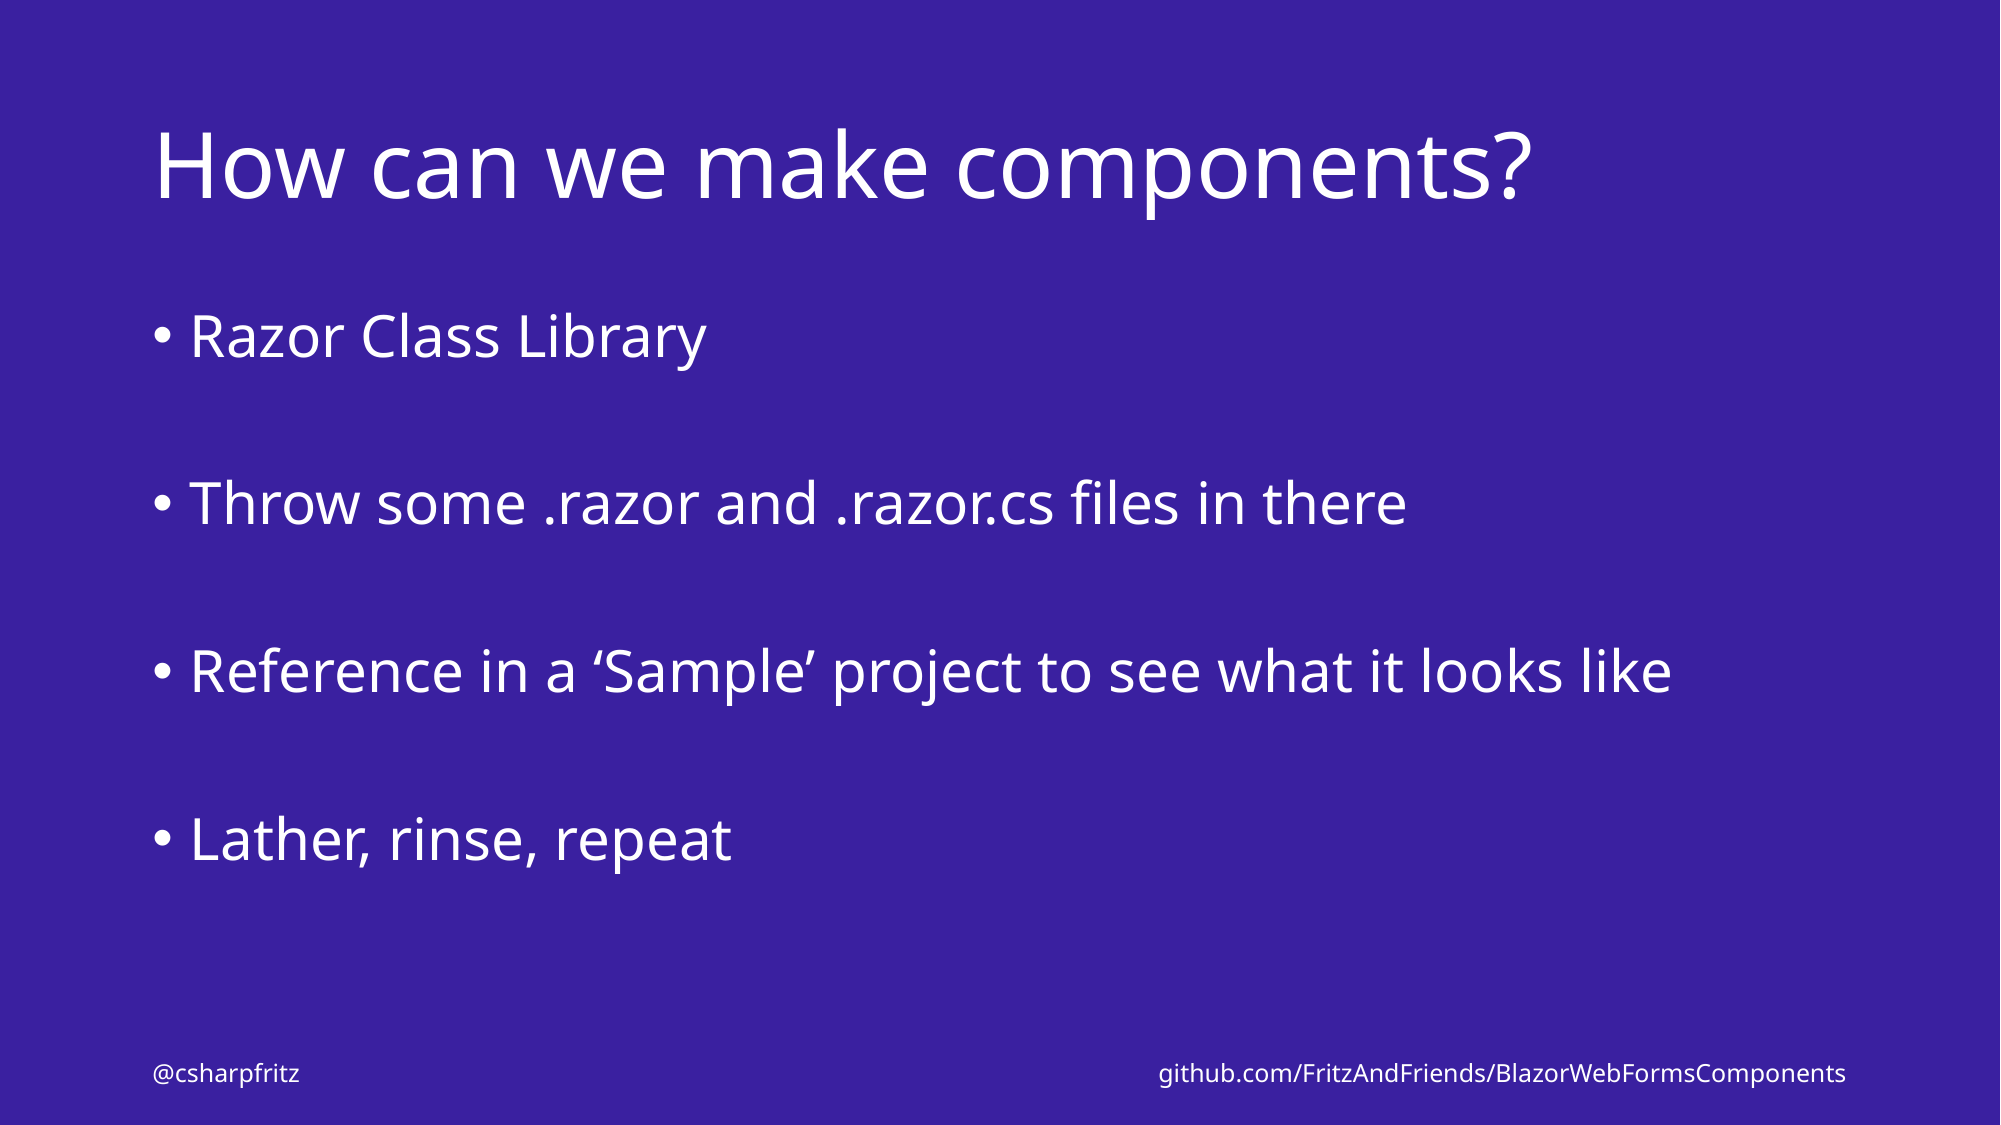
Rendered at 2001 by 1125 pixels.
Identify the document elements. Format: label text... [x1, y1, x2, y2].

slide_number @csharpfritz [137, 1042, 588, 1103]
title How can we make components? [137, 59, 1863, 278]
list Razor Class Library Throw some .razor and .razor.cs files in there Reference in a ‘Sample’ project to see what it looks like Lather, rinse, repeat [137, 299, 1863, 1014]
slide_number github.com/FritzAndFriends/BlazorWebFormsComponents [1111, 1042, 1863, 1103]
